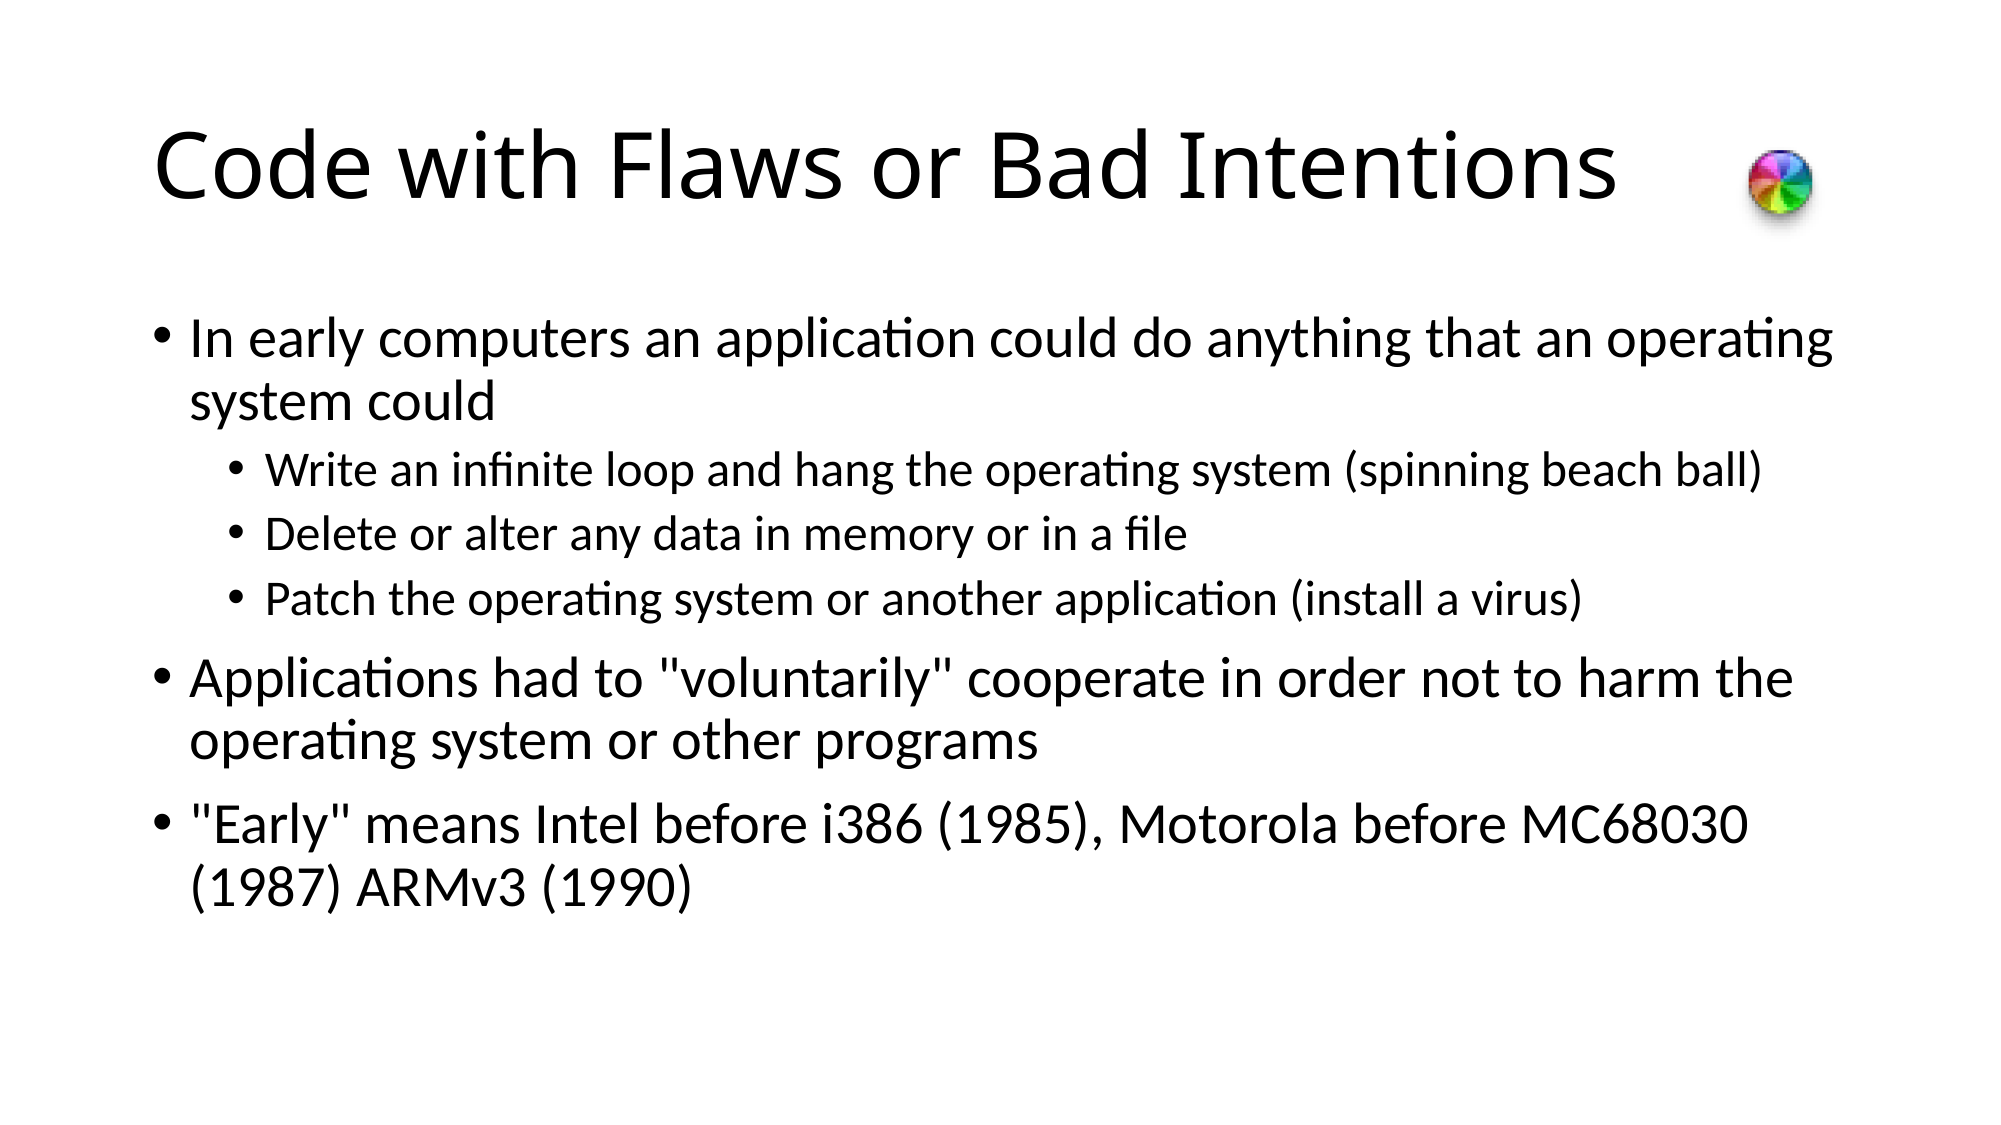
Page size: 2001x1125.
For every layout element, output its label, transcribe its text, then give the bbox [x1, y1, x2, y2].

list In early computers an application could do anything that an operating system could Write an infinite loop and hang the operating system (spinning beach ball) Delete or alter any data in memory or in a file Patch the operating system or another application (install a virus) Applications had to "voluntarily" cooperate in order not to harm the operating system or other programs "Early" means Intel before i386 (1985), Motorola before MC68030 (1987) ARMv3 (1990) [137, 299, 1863, 1014]
title Code with Flaws or Bad Intentions [137, 59, 1863, 278]
picture [1736, 147, 1825, 242]
